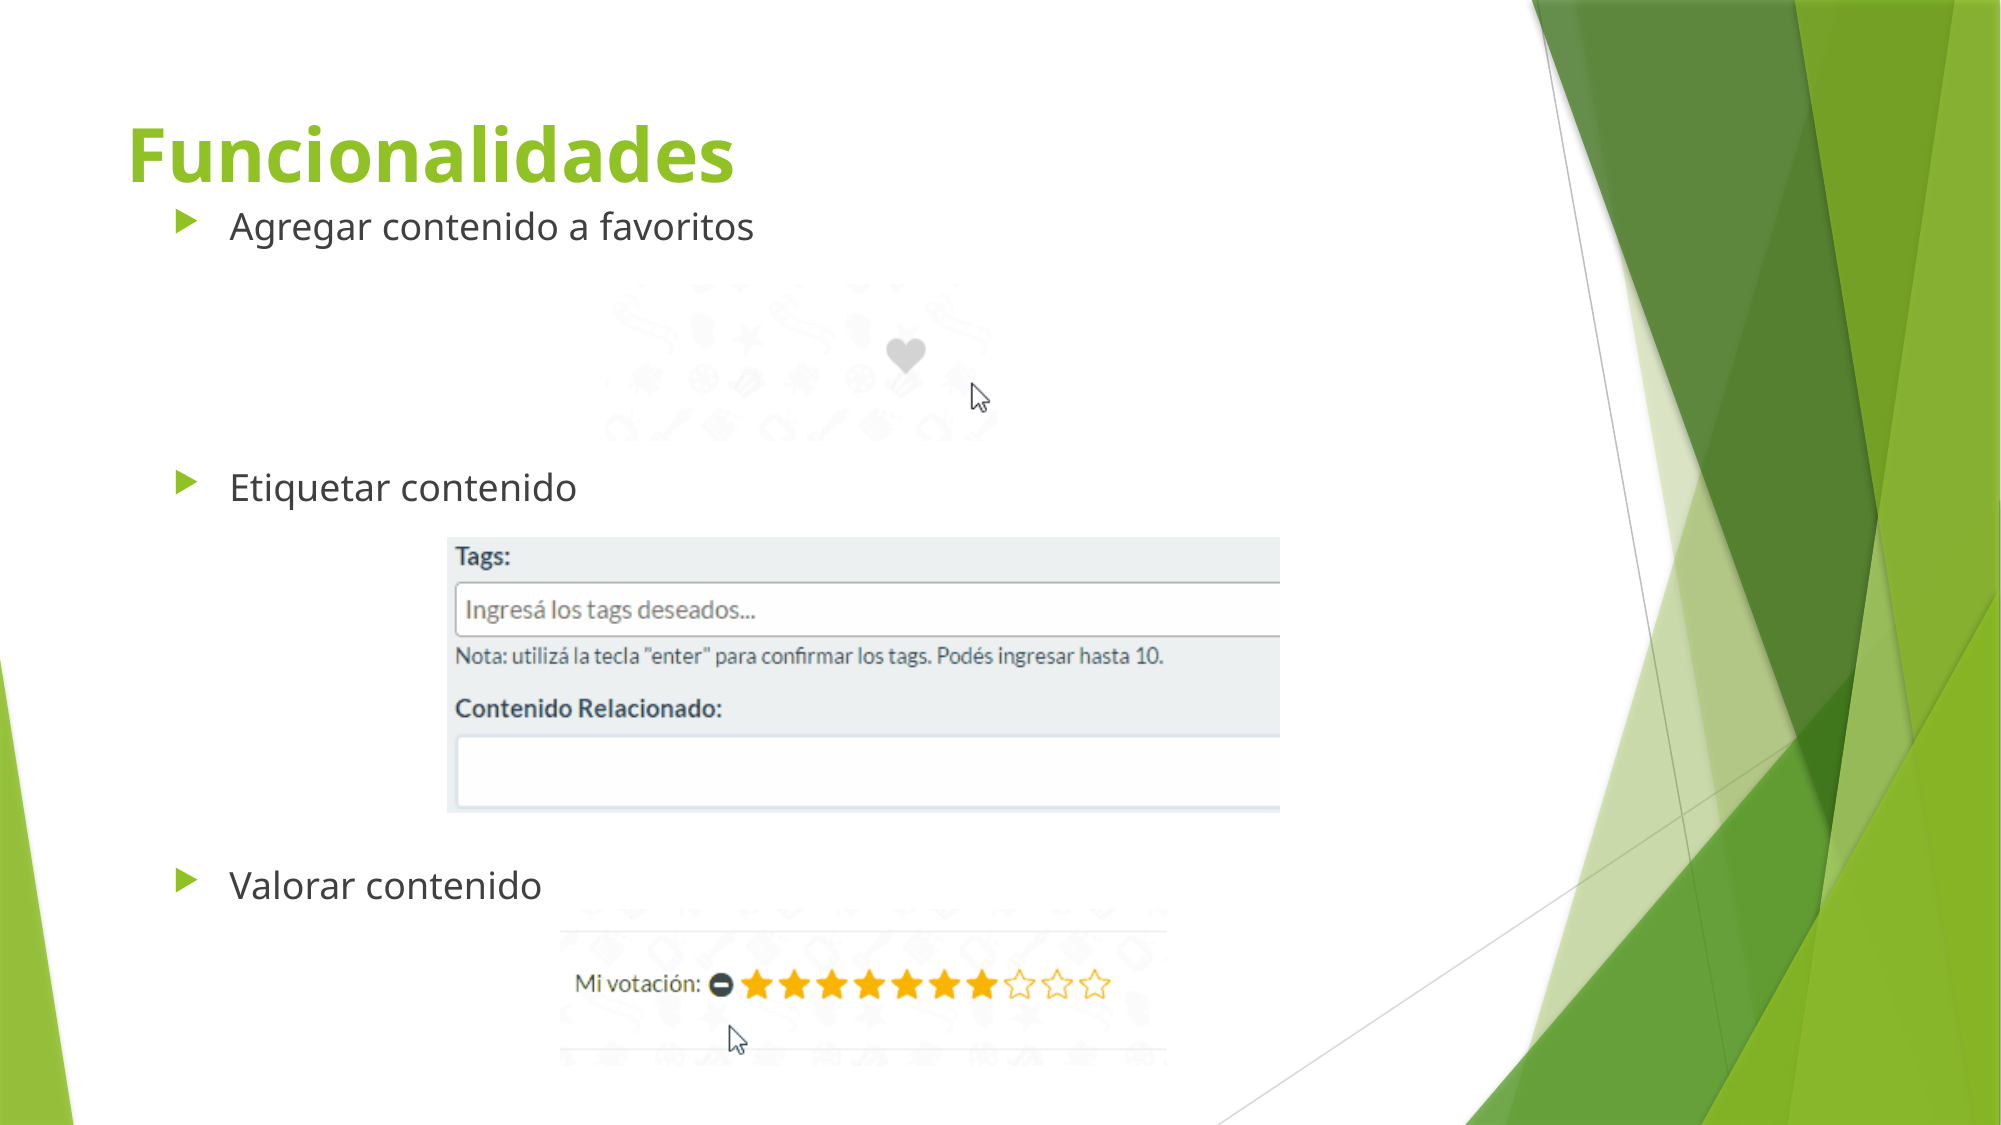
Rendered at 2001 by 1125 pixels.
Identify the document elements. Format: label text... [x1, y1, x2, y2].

picture [446, 537, 1280, 813]
text_box Valorar contenido [158, 854, 1569, 1003]
title Funcionalidades [111, 99, 1522, 317]
picture [559, 908, 1167, 1066]
picture [606, 283, 999, 442]
list Agregar contenido a favoritos [158, 195, 1569, 285]
text_box Etiquetar contenido [158, 456, 1569, 585]
